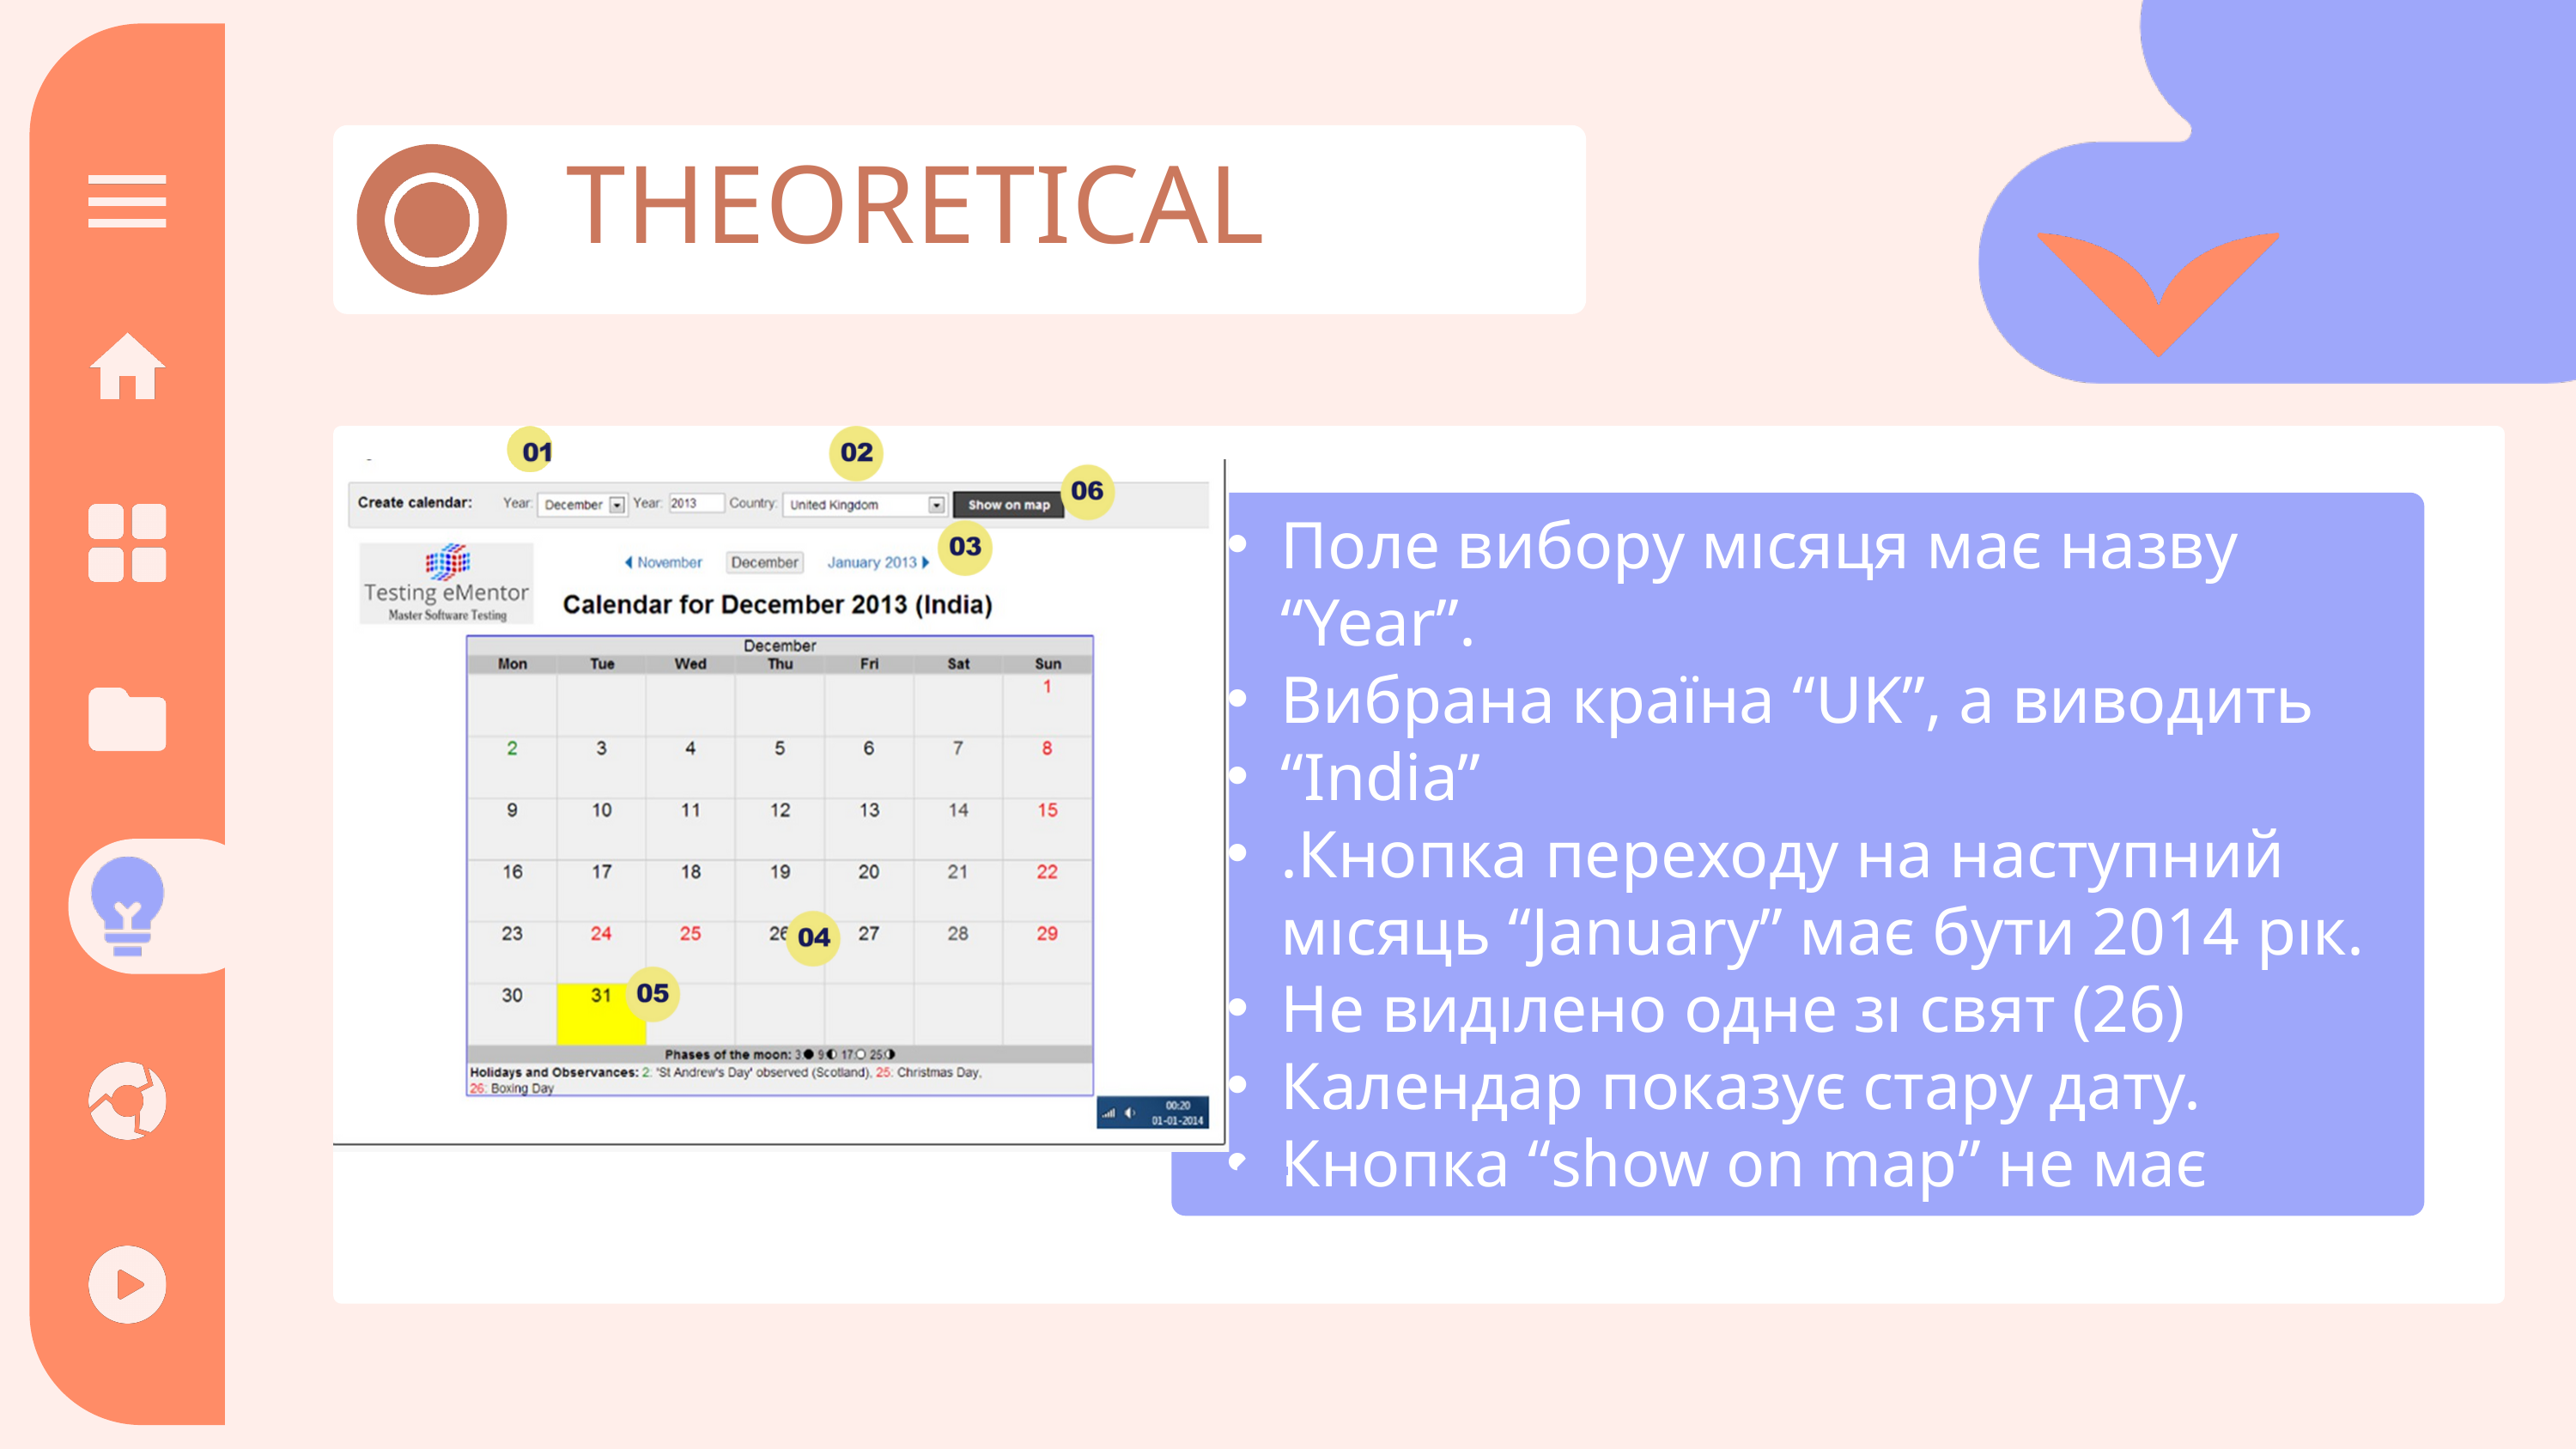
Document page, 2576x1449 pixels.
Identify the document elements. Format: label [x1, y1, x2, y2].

text_box [29, 23, 218, 1426]
text_box [224, 0, 2576, 1449]
text_box [332, 124, 1587, 315]
text_box [332, 425, 2506, 1304]
text_box [356, 143, 507, 295]
text_box [1171, 492, 2425, 1216]
text_box [68, 838, 264, 974]
